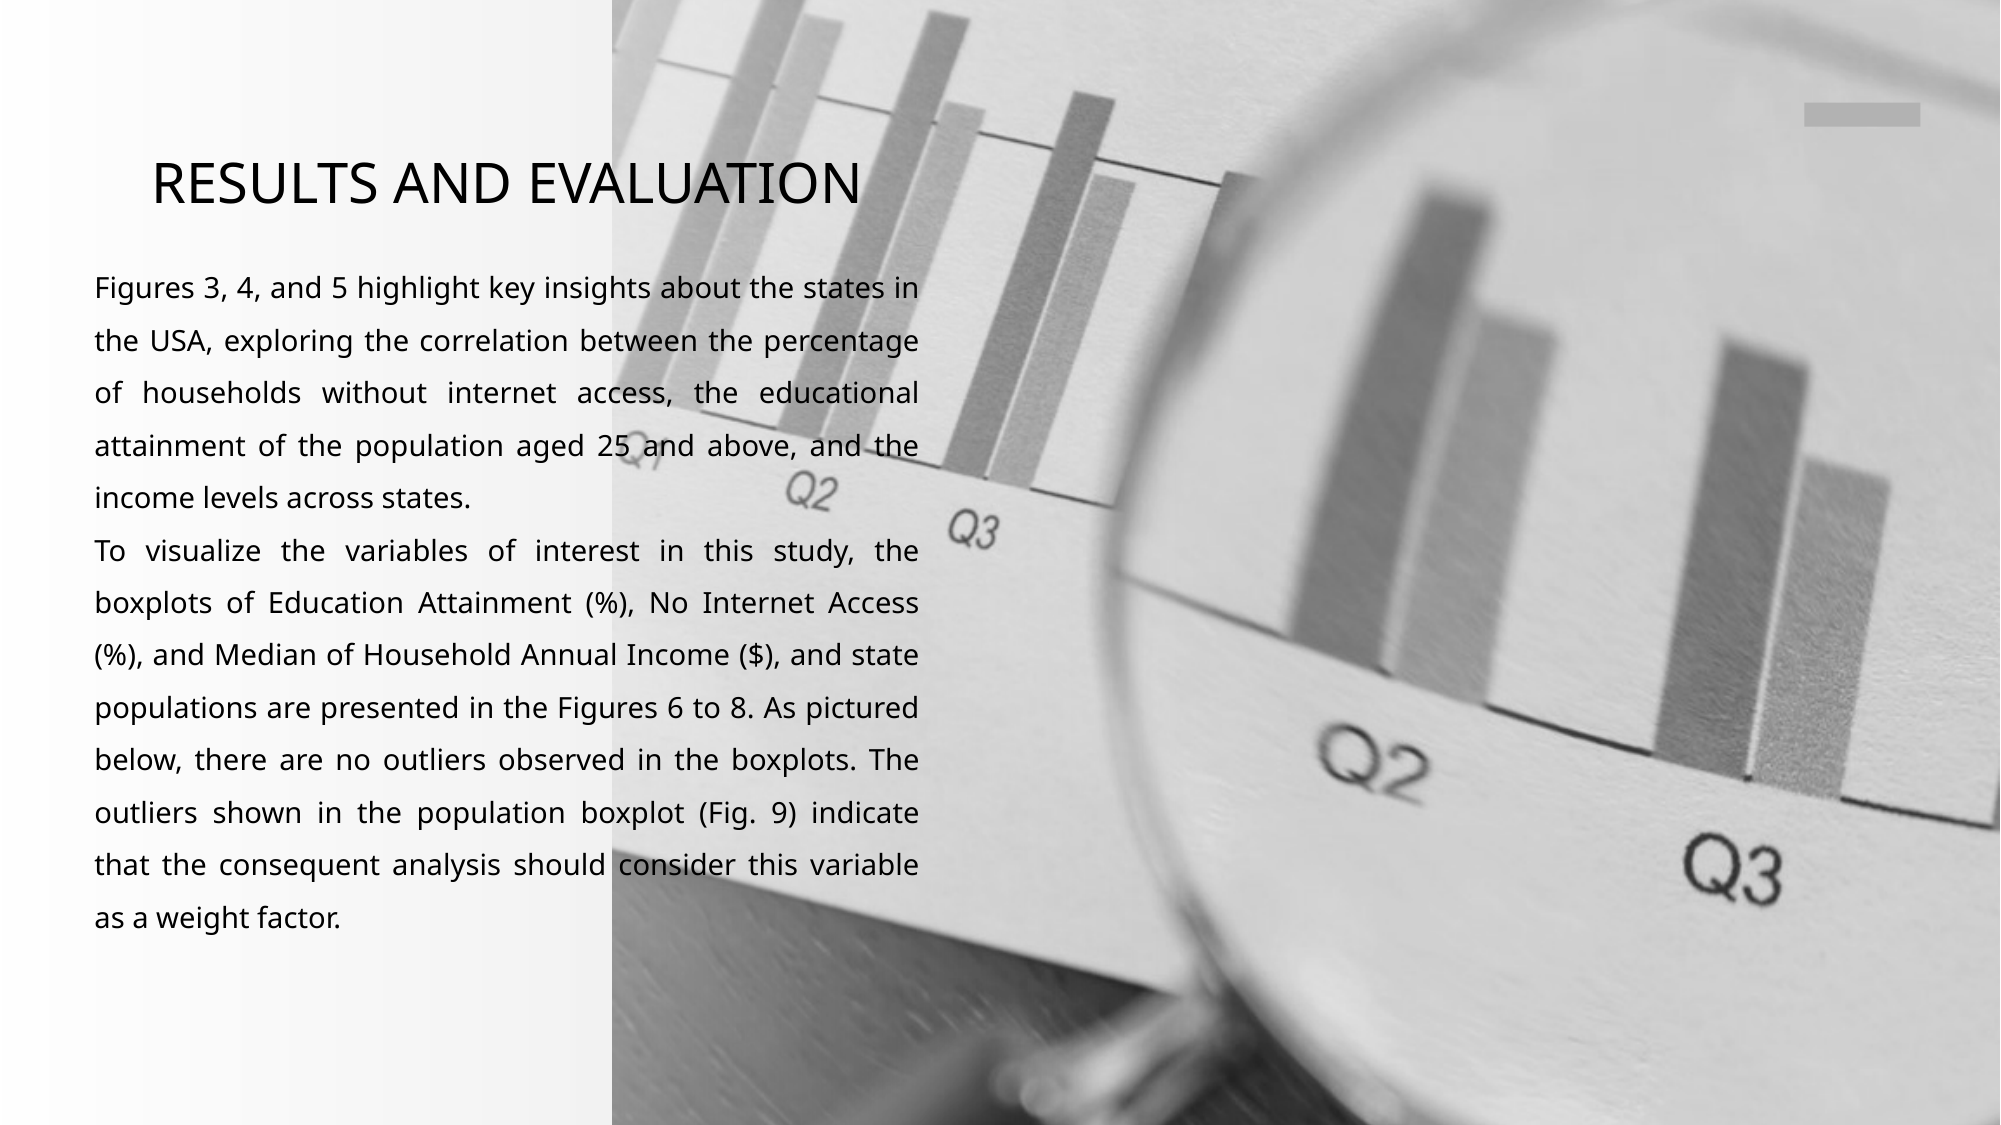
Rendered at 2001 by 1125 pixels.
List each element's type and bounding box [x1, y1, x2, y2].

text_box [0, 0, 2000, 1125]
